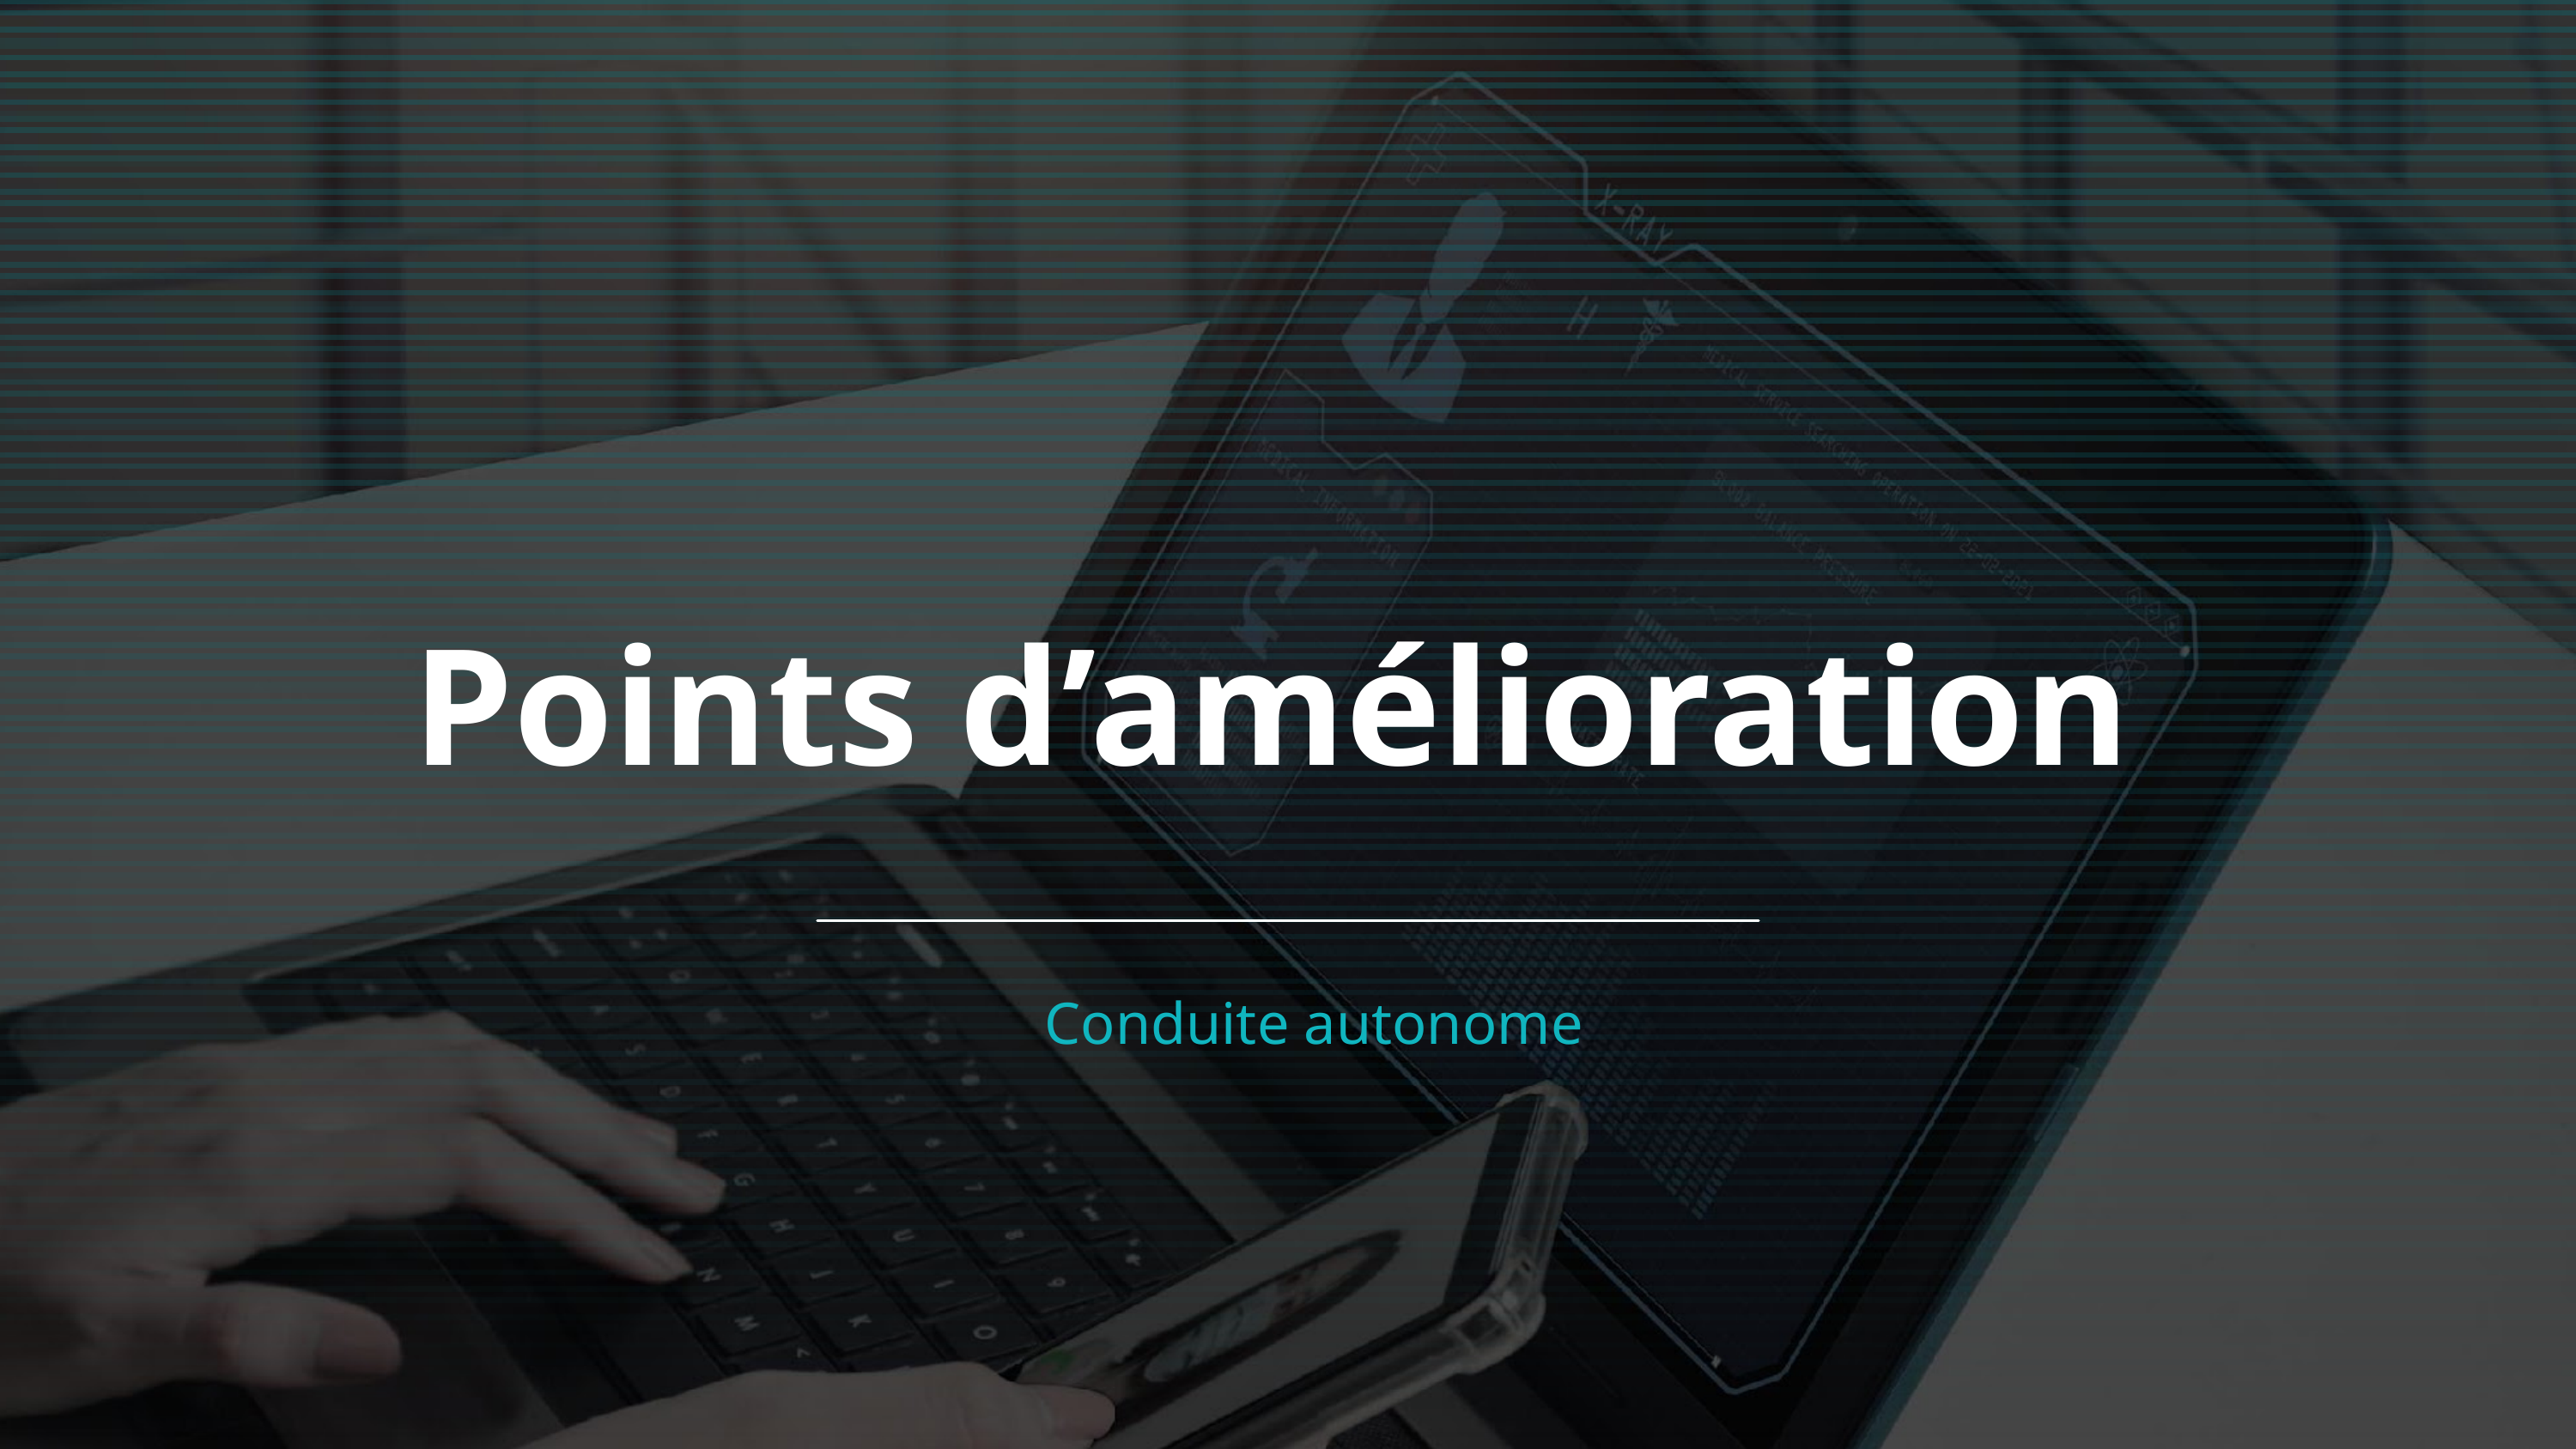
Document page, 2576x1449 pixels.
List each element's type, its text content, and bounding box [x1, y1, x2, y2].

text_box [0, 0, 2576, 1449]
text_box Points d’amélioration [92, 603, 2451, 797]
text_box Conduite autonome [678, 966, 1950, 1056]
